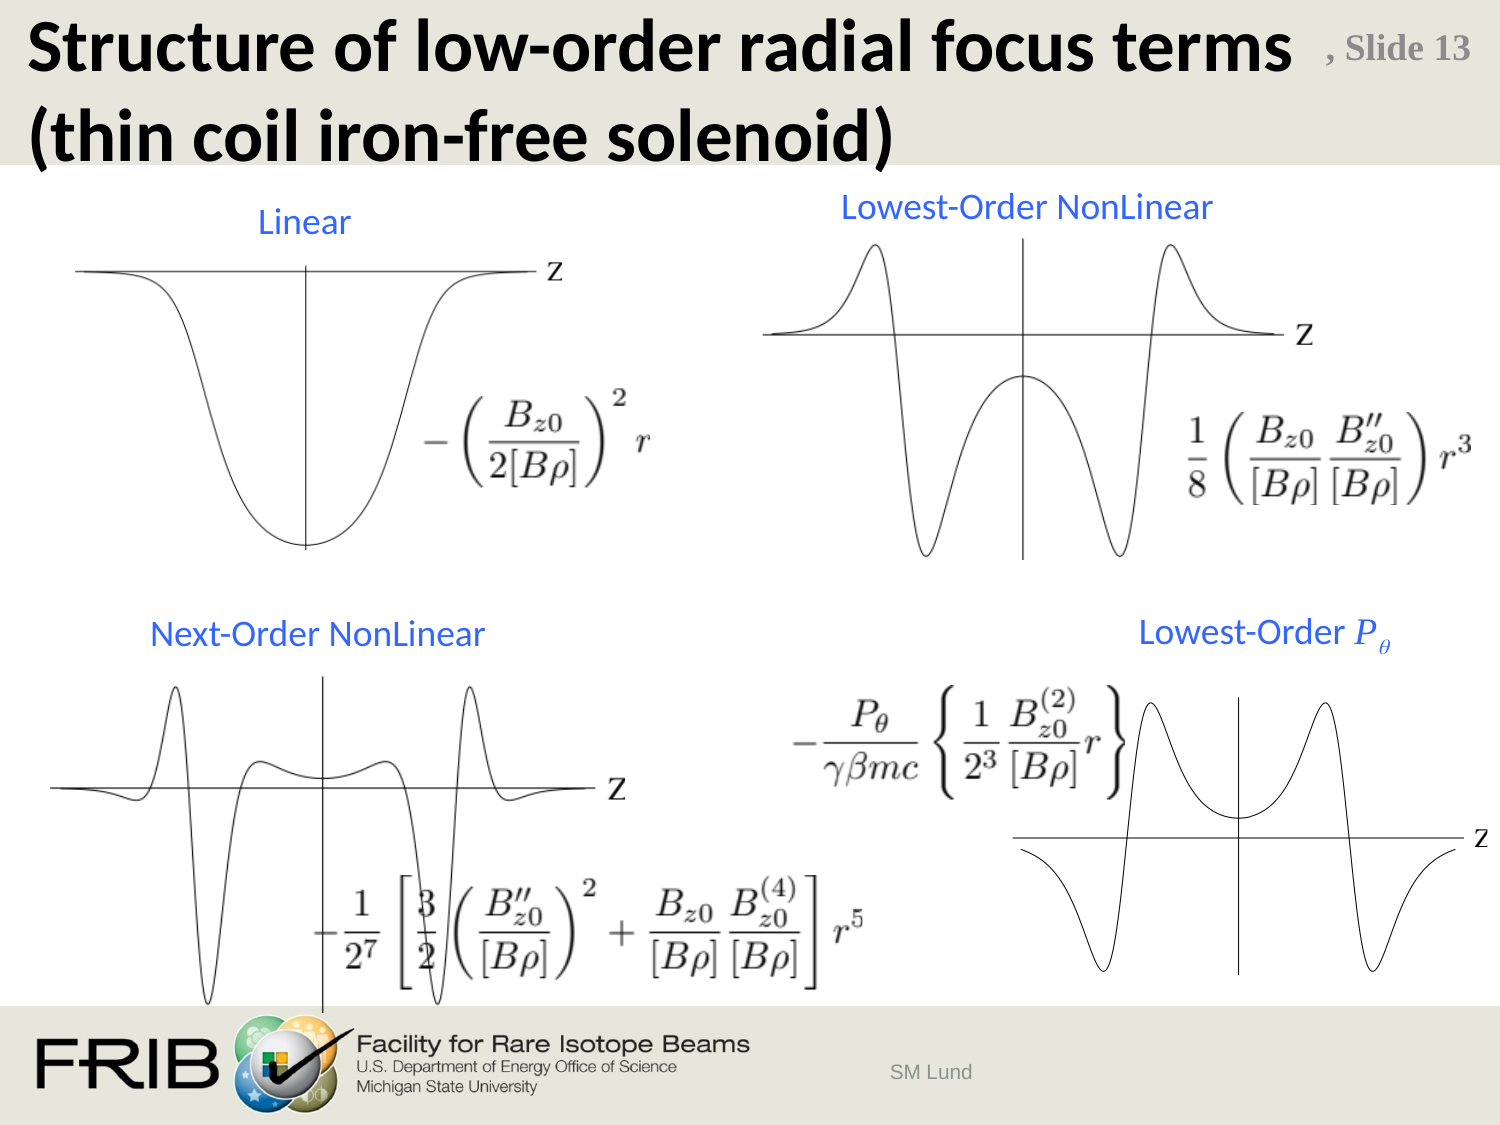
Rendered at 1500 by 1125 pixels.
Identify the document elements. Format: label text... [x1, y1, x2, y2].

picture [791, 685, 1488, 976]
footer SM Lund [512, 1042, 988, 1103]
picture [74, 254, 651, 551]
text_box Lowest-Order NonLinear [826, 174, 1229, 235]
slide_number , Slide 13 [1136, 15, 1487, 75]
text_box Lowest-Order Pq [1124, 599, 1404, 666]
text_box Next-Order NonLinear [135, 601, 502, 662]
text_box Linear [243, 189, 367, 250]
picture [762, 237, 1471, 561]
title Structure of low-order radial focus terms (thin coil iron-free solenoid) [12, 11, 1488, 163]
picture [0, 675, 1500, 1125]
picture [0, 0, 1500, 165]
